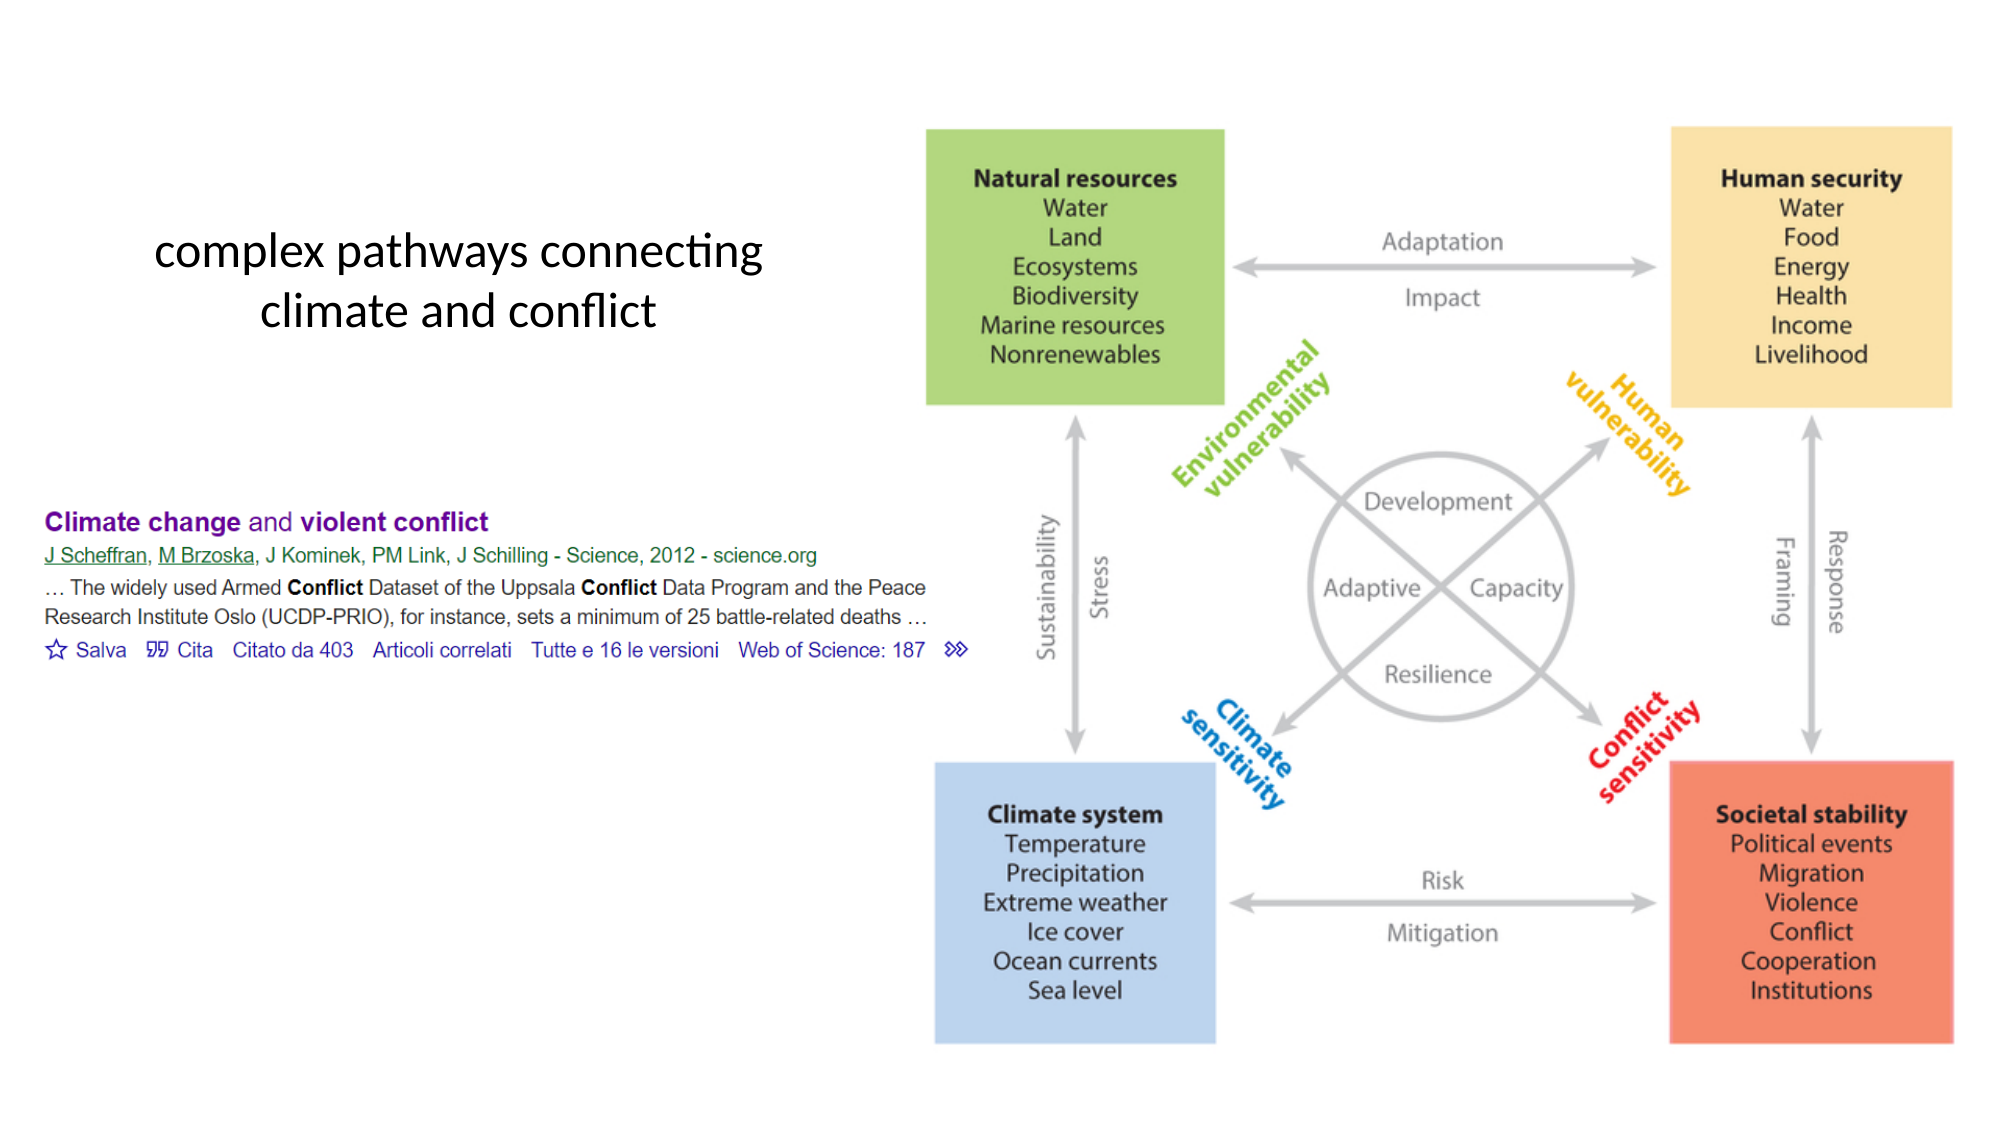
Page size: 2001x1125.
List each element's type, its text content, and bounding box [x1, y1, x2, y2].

picture [35, 117, 1965, 1054]
text_box complex pathways connecting climate and conflict [129, 209, 789, 345]
